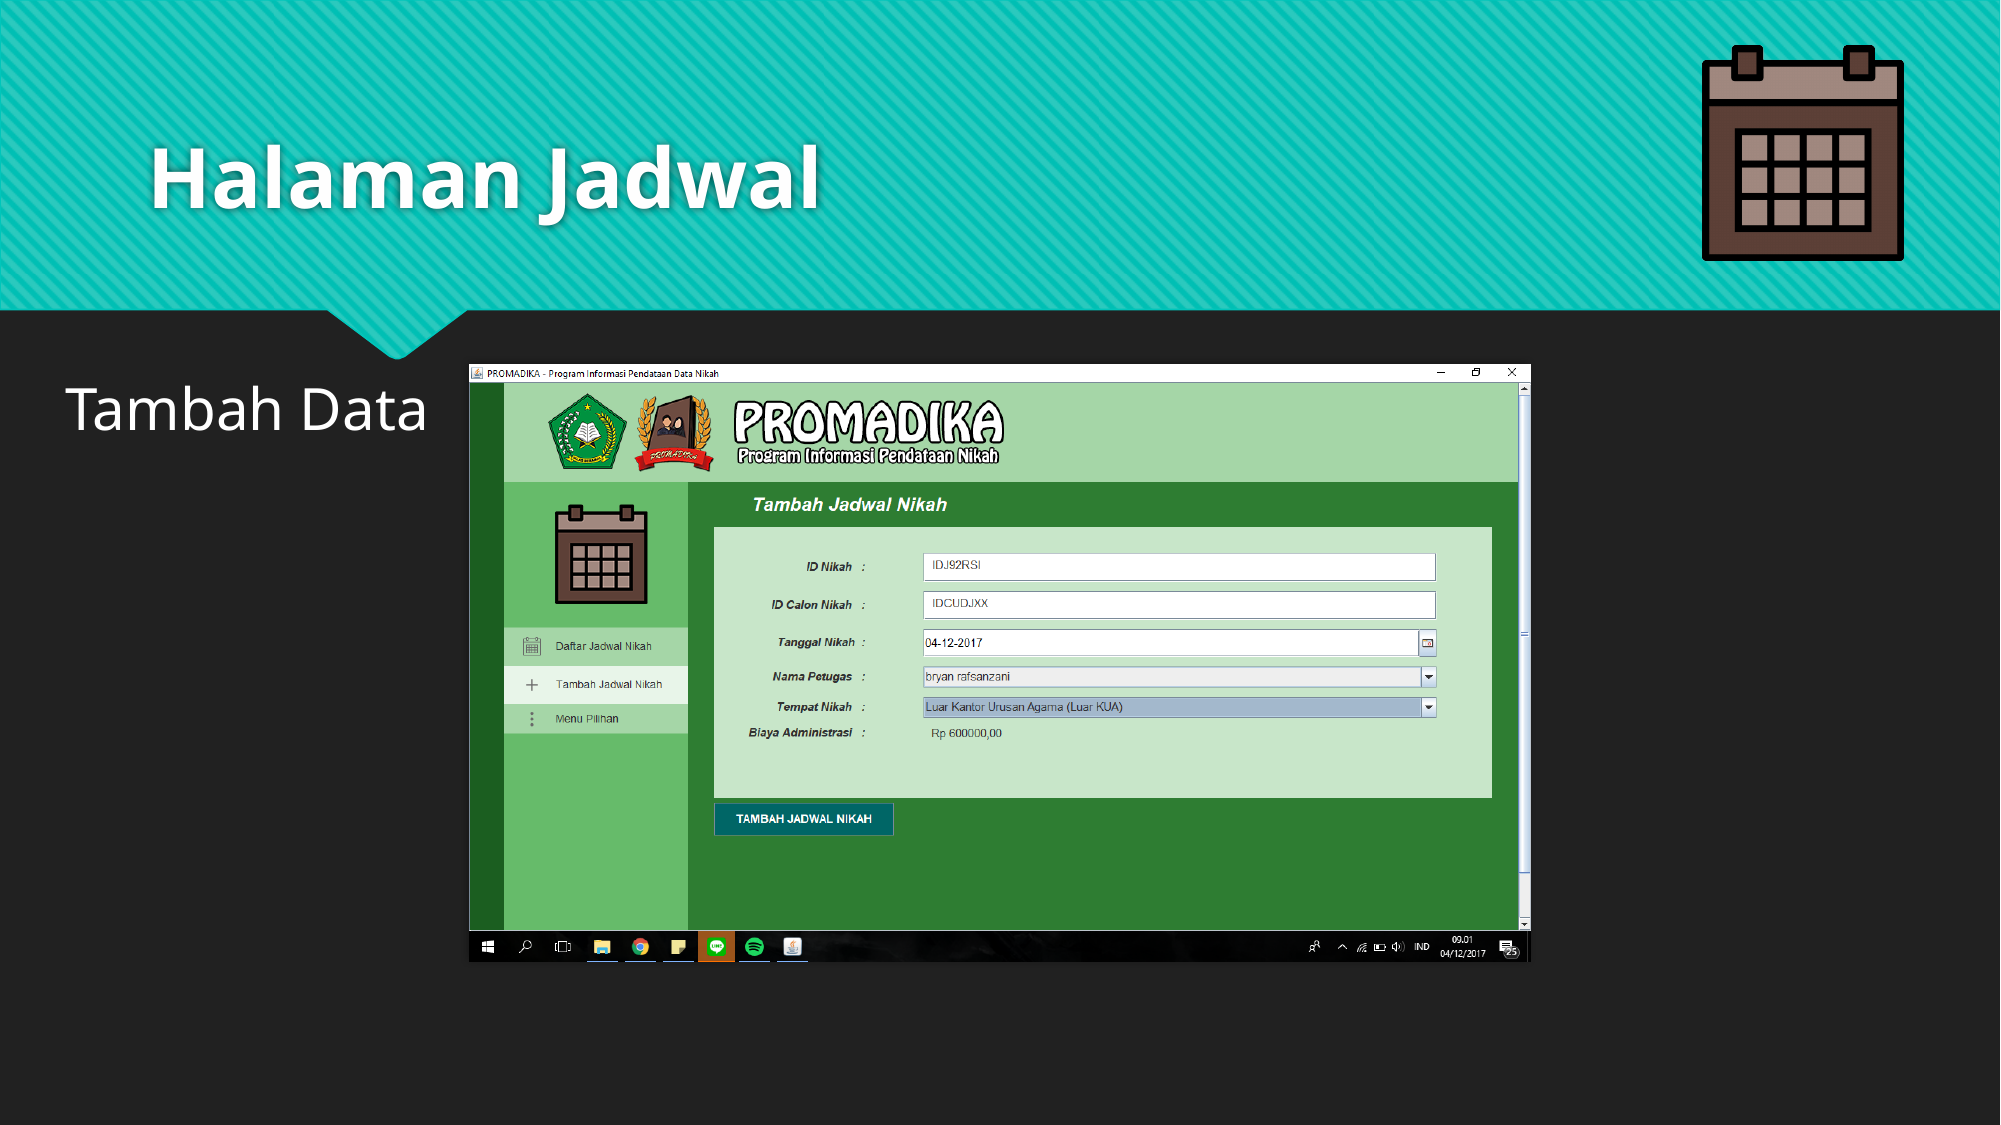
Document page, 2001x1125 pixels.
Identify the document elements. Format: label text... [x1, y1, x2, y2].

picture [1702, 45, 1904, 261]
text_box Tambah Data [14, 364, 469, 450]
title Halaman Jadwal [132, 73, 1702, 233]
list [469, 364, 1531, 962]
